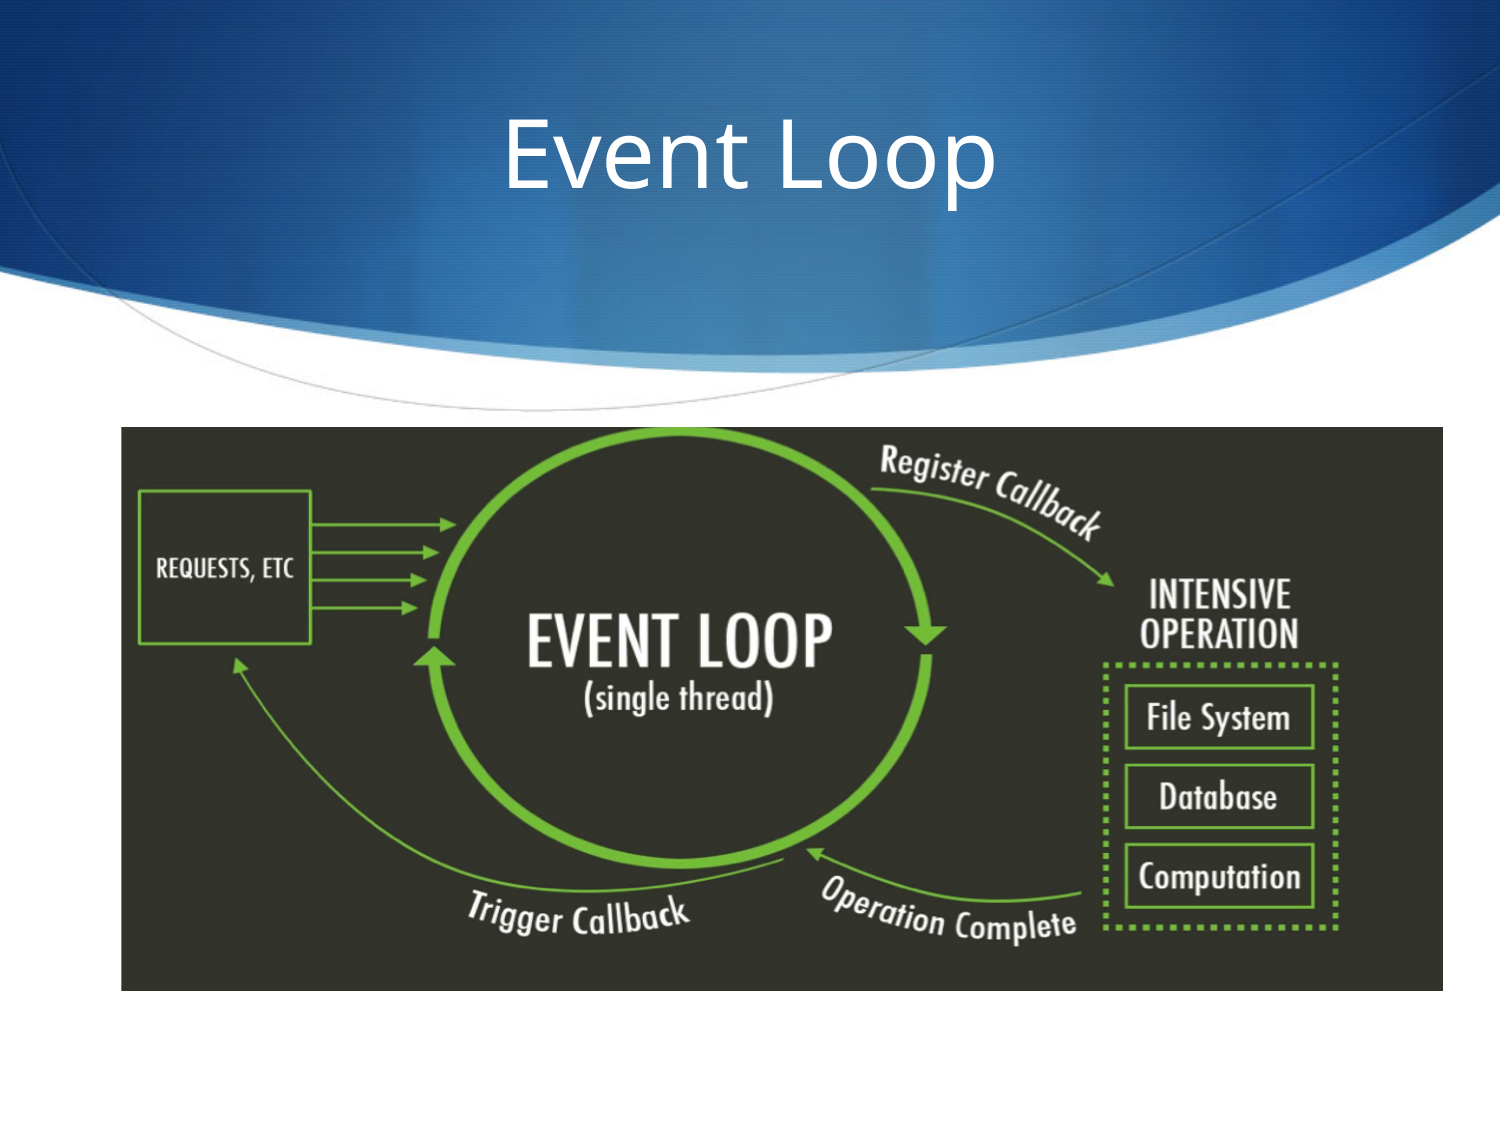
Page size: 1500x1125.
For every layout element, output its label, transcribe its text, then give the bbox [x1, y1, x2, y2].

title Event Loop [75, 56, 1425, 245]
picture [0, 0, 1500, 1125]
